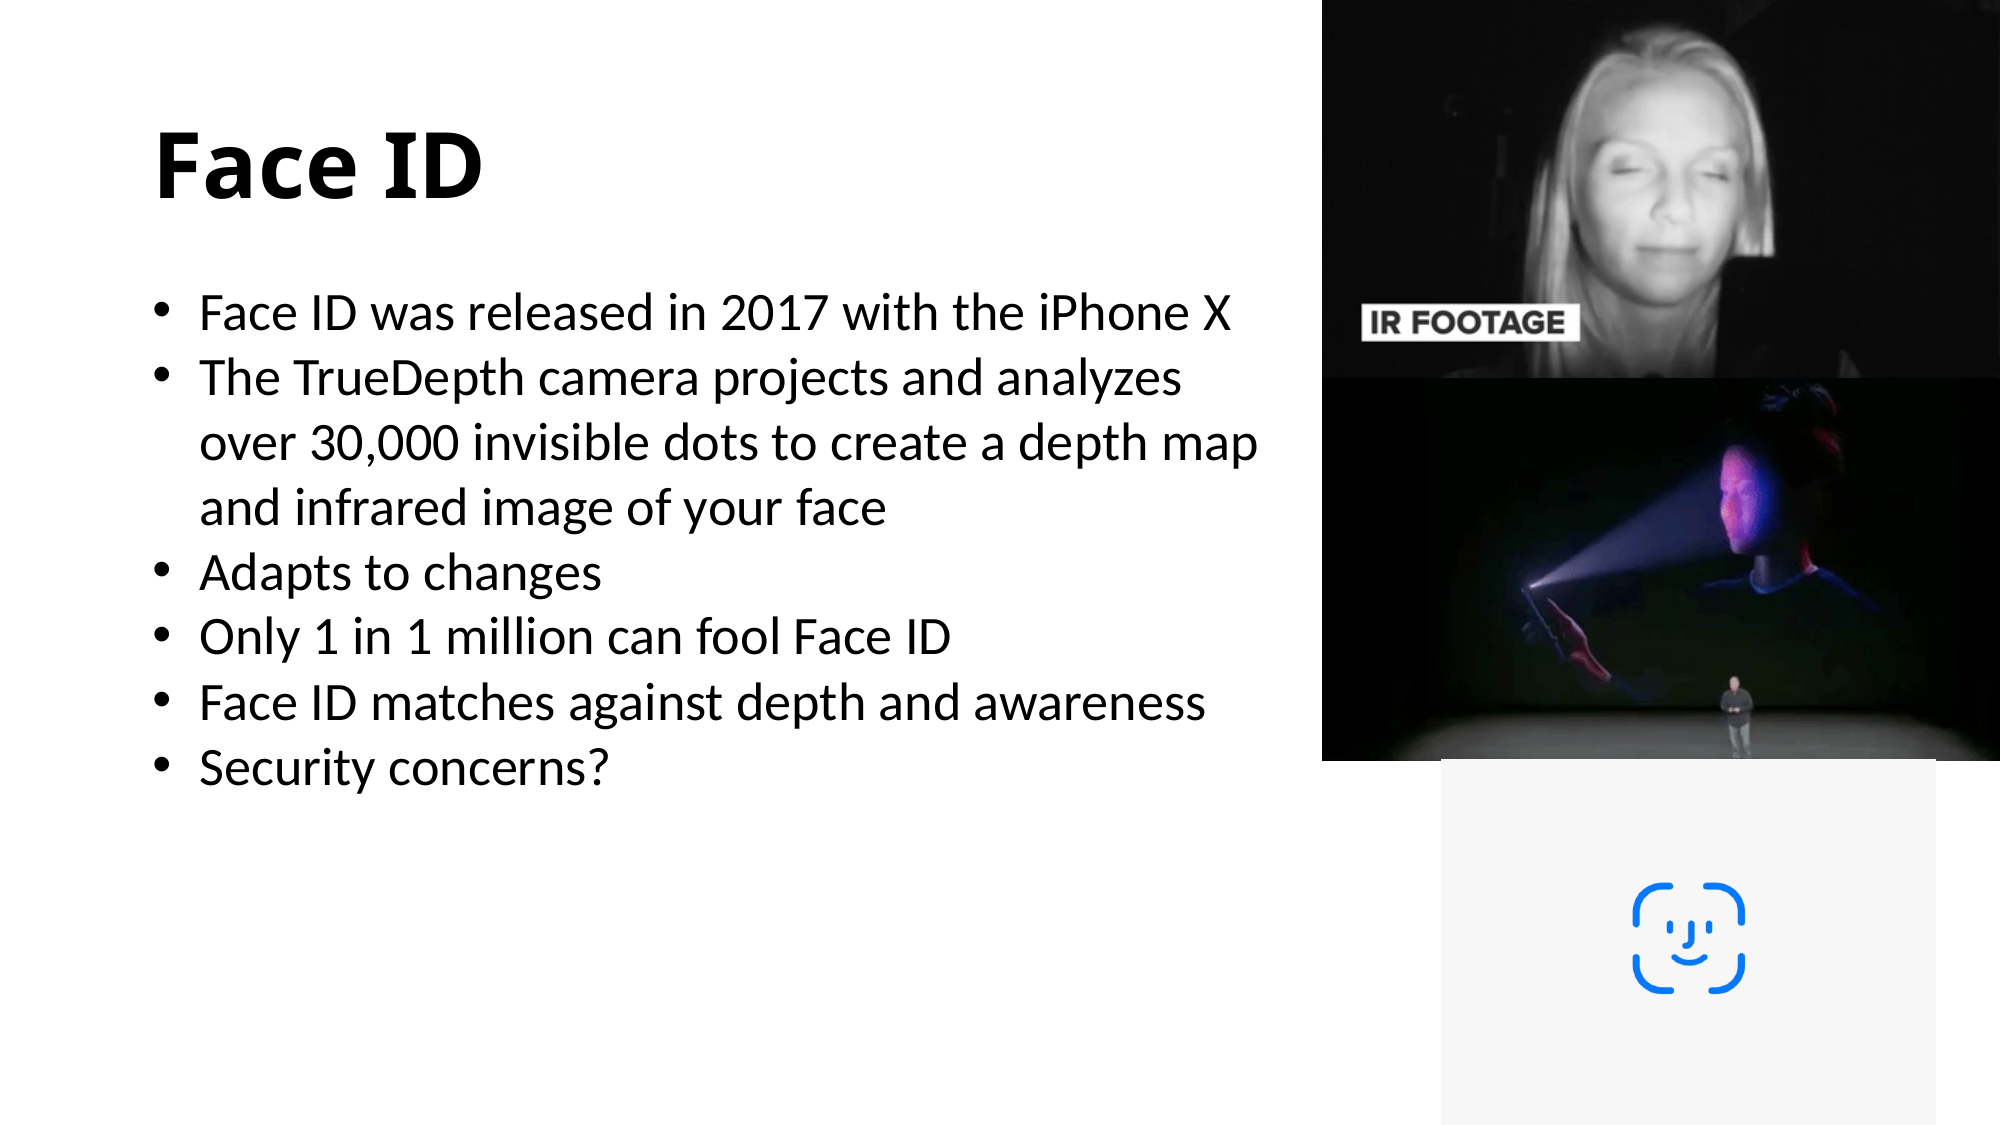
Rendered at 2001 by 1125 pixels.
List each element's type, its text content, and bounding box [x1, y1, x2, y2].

title Face ID [137, 59, 1322, 278]
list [1322, 0, 2000, 378]
picture [1322, 378, 2000, 1125]
text_box Face ID was released in 2017 with the iPhone X The TrueDepth camera projects and analyzes over 30,000 invisible dots to create a depth map and infrared image of your face Adapts to changes Only 1 in 1 million can fool Face ID Face ID matches against depth and awareness Security concerns? [137, 268, 1309, 804]
